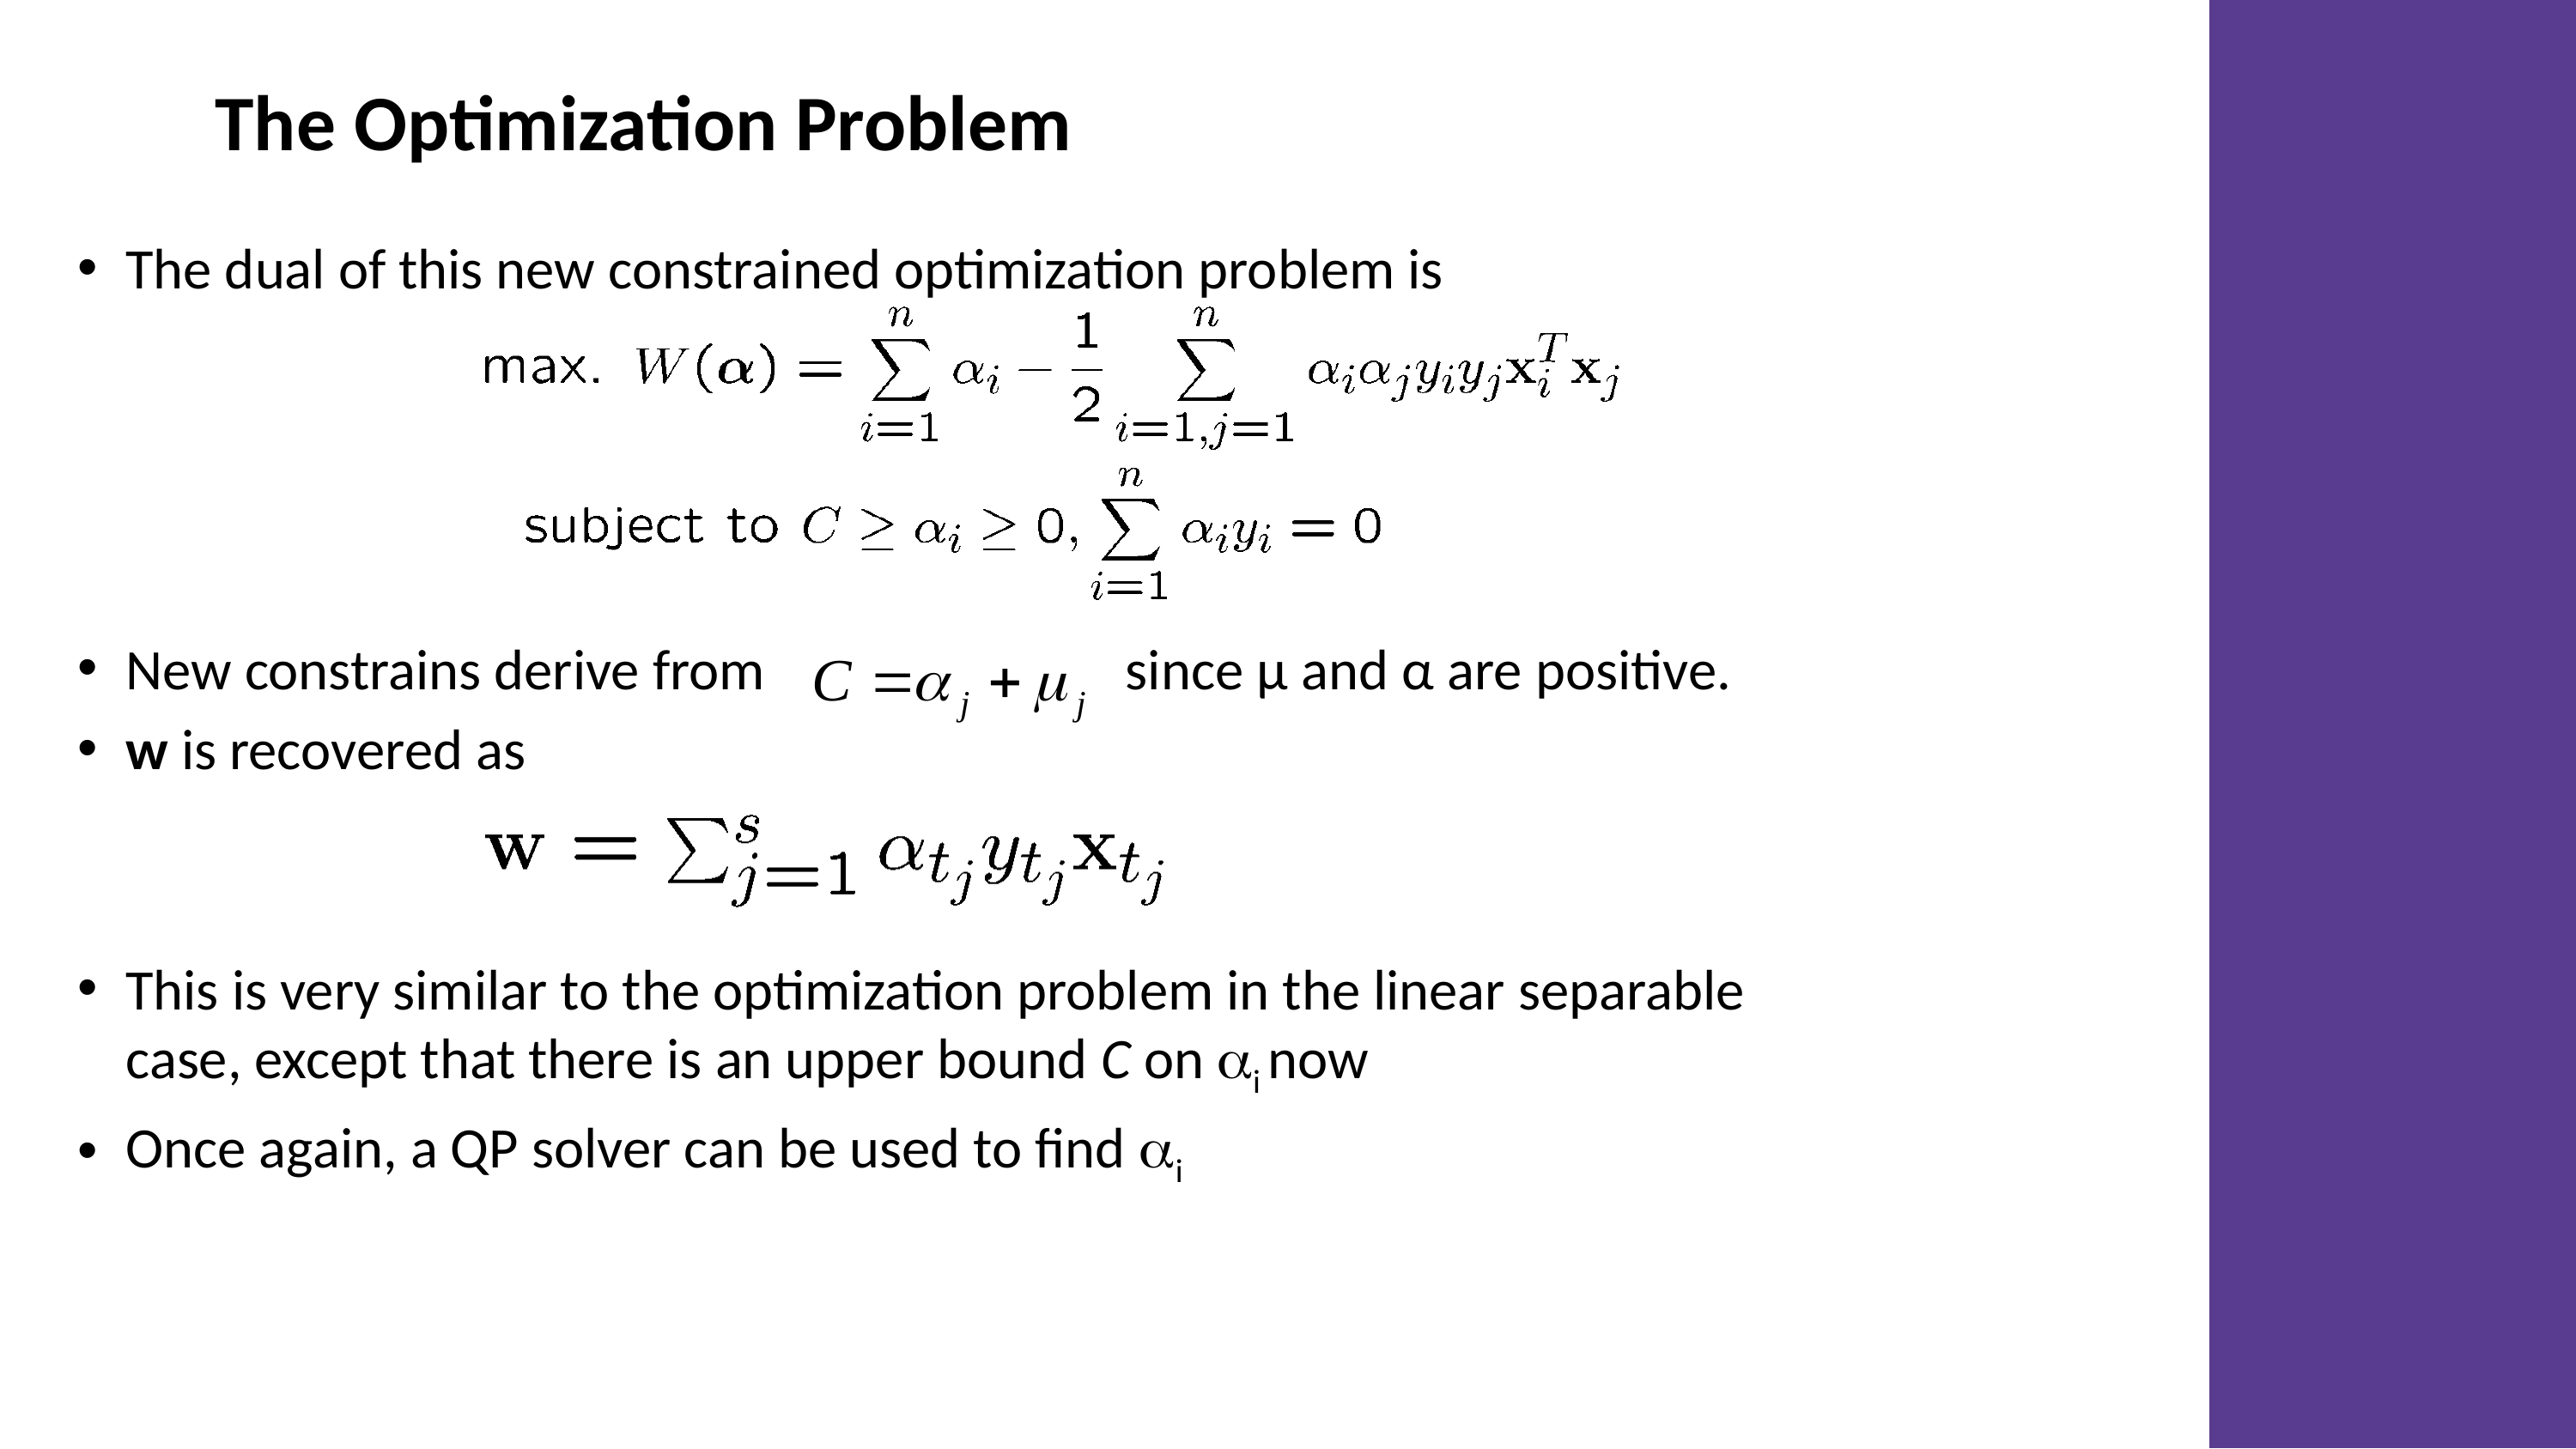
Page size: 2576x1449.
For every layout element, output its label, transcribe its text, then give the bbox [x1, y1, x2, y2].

picture [482, 814, 1165, 909]
picture [483, 305, 1620, 452]
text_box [804, 640, 1100, 737]
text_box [2208, 0, 2576, 1449]
title The Optimization Problem [64, 39, 1224, 200]
picture [523, 464, 1381, 603]
list The dual of this new constrained optimization problem is New constrains derive from since μ and α are positive. w is recovered as This is very similar to the optimization problem in the linear separable case, except that there is an upper bound C on ai now Once again, a QP solver can be used to find ai [64, 225, 1879, 843]
